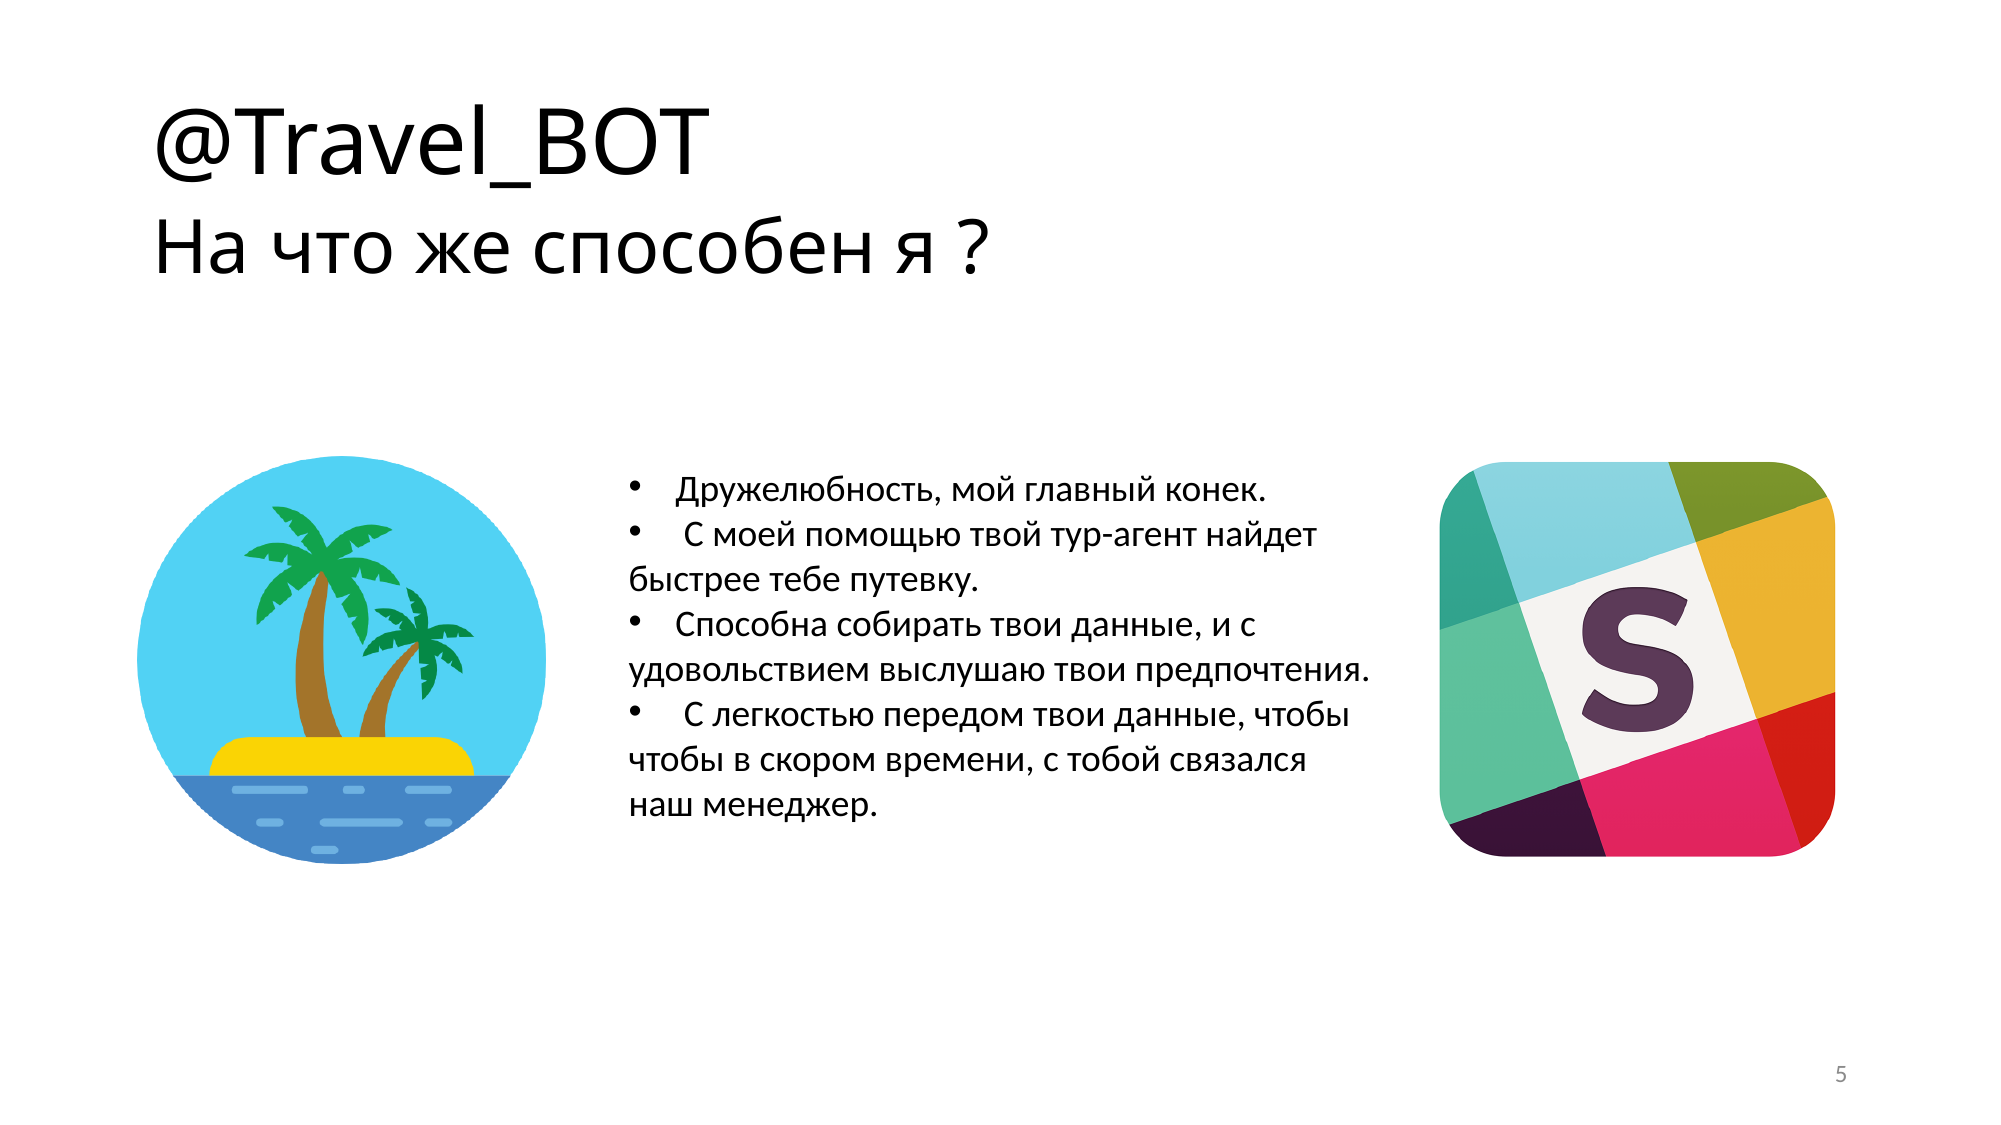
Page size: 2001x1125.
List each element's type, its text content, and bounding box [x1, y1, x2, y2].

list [1280, 303, 1995, 1017]
title @Travel_BOT На что же способен я ? [137, 85, 1863, 304]
slide_number 5 [1412, 1042, 1863, 1103]
picture [137, 456, 546, 864]
text_box Дружелюбность, мой главный конек. С моей помощью твой тур-агент найдет быстрее тебе путевку. Способна собирать твои данные, и с удовольствием выслушаю твои предпочтения. С легкостью передом твои данные, чтобы чтобы в скором времени, с тобой связался наш менеджер. [613, 456, 1280, 831]
